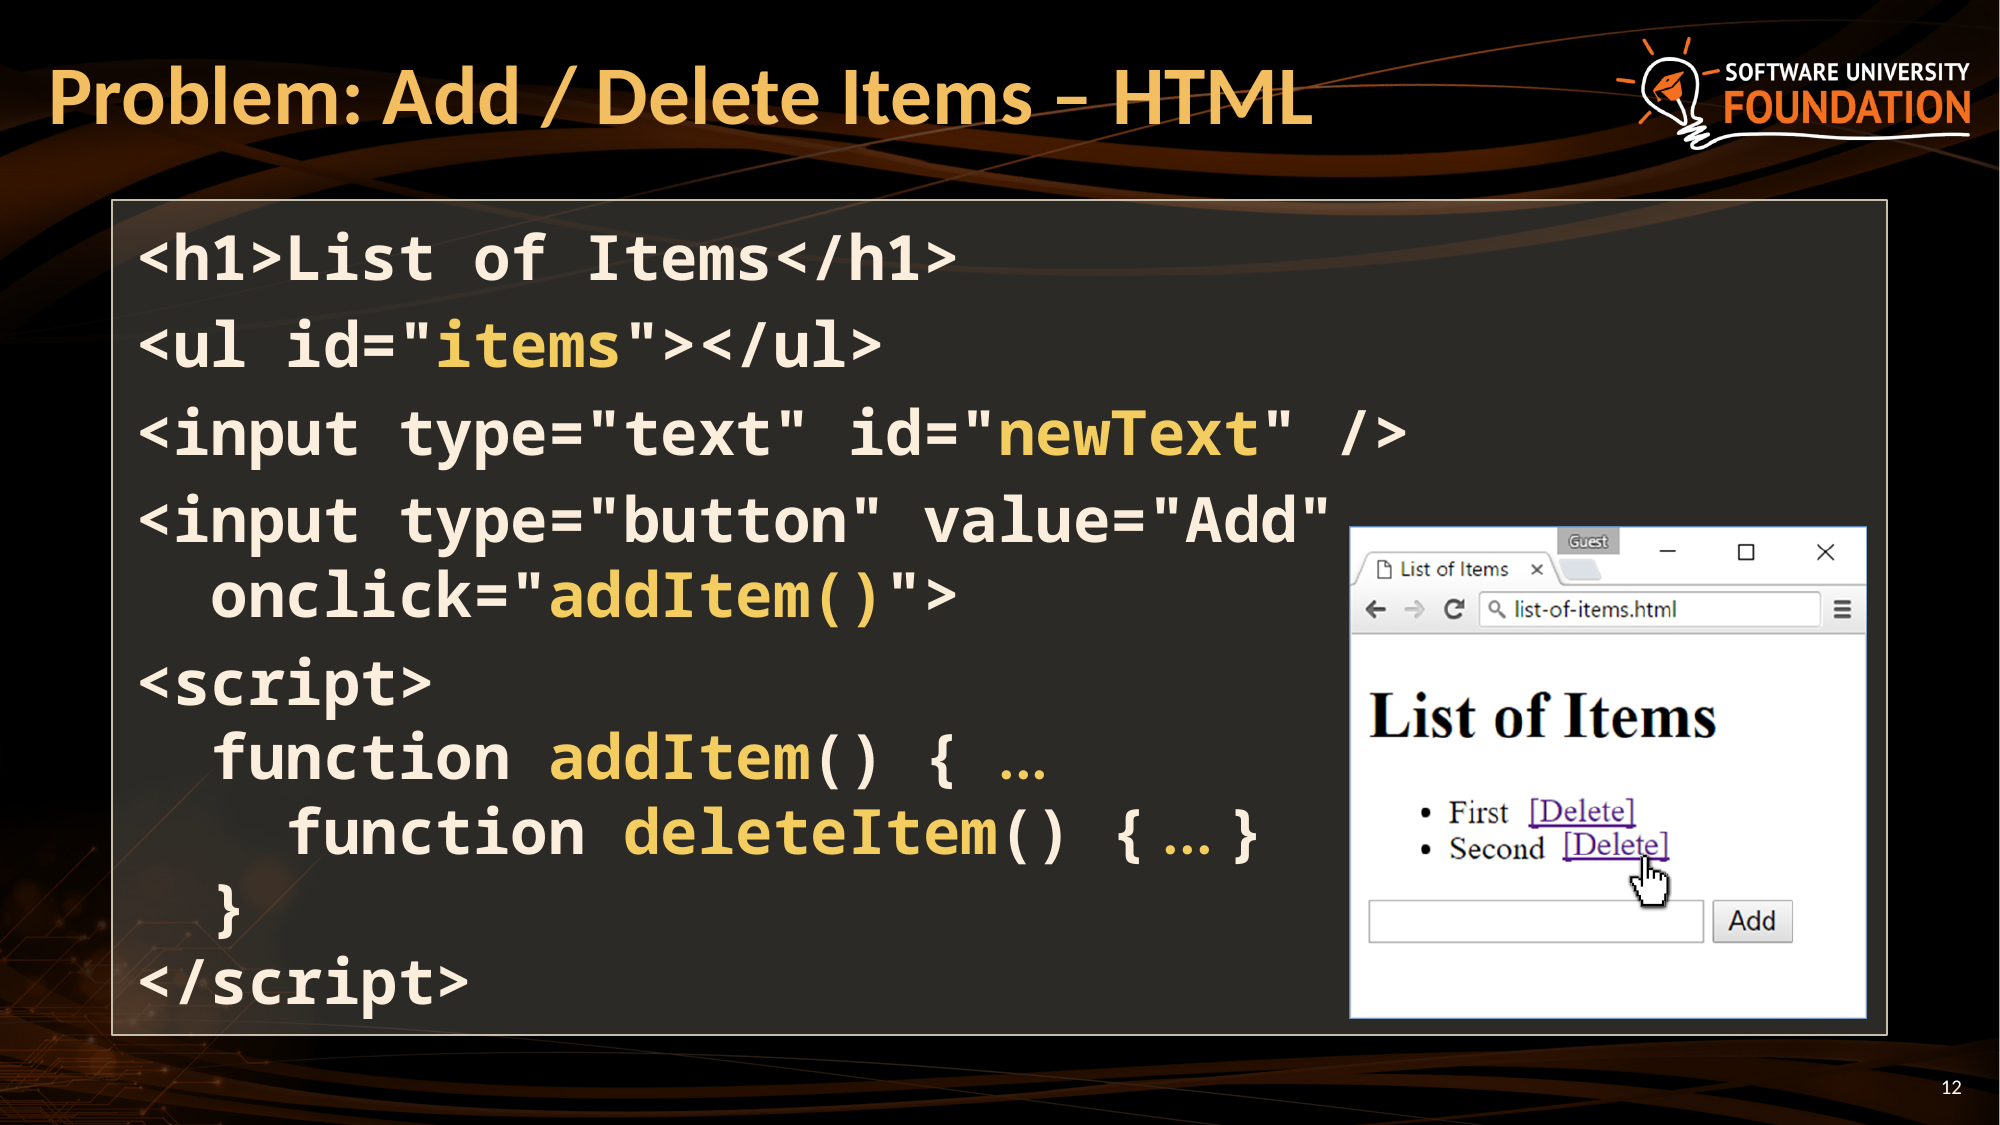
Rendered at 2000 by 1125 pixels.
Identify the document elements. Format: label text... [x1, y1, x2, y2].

picture [0, 0, 2000, 1125]
slide_number 12 [1897, 1070, 1968, 1103]
text_box <h1>List of Items</h1> <ul id="items"></ul> <input type="text" id="newText" /> <input type="button" value="Add" onclick="addItem()"> <script> function addItem() { ... function deleteItem() { ... } } </script> [112, 199, 1888, 1035]
title Problem: Add / Delete Items – HTML [30, 6, 1602, 189]
